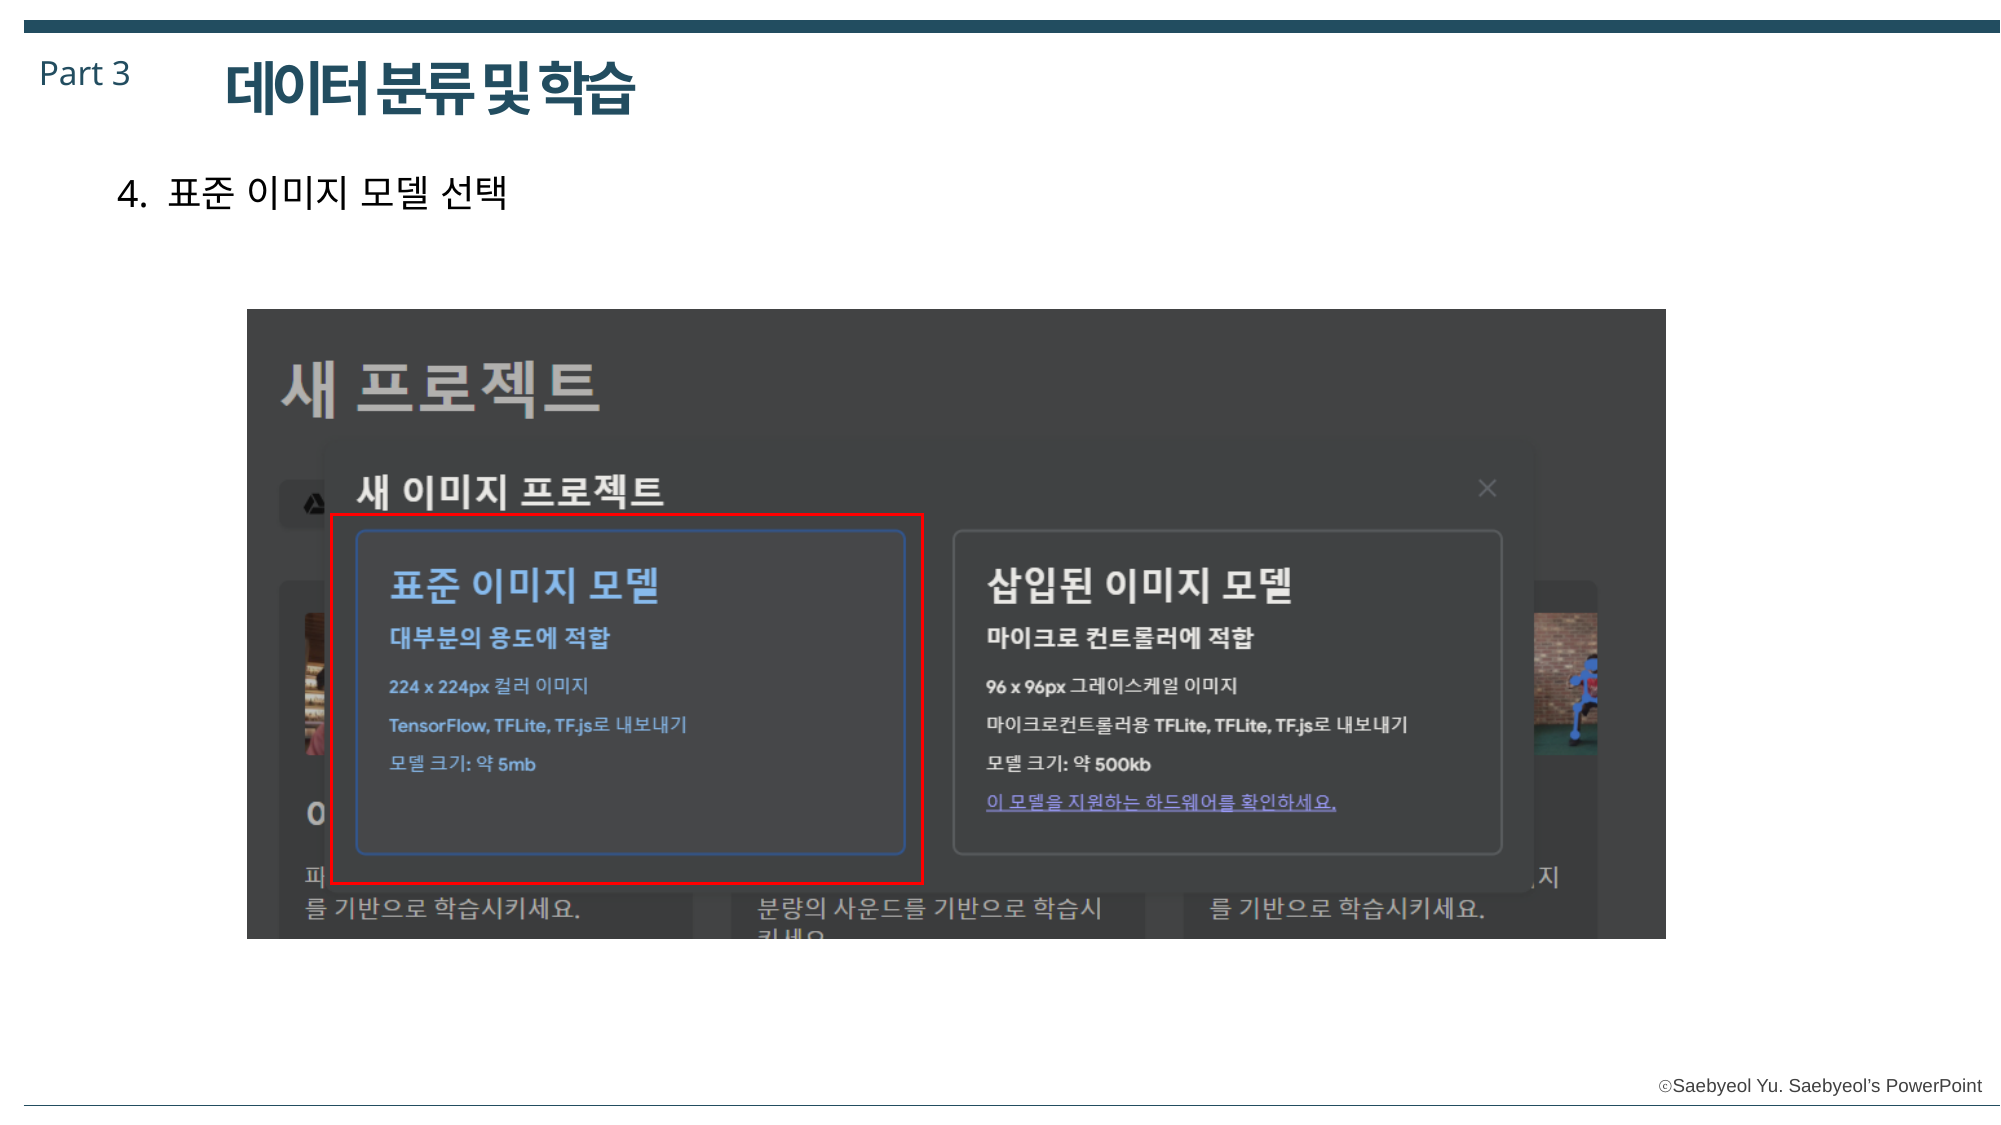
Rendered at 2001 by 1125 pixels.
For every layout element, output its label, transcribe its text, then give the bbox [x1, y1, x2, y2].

text_box 데이터 분류 및 학습 [209, 44, 654, 130]
picture [247, 309, 1666, 939]
text_box Part 3 [24, 44, 147, 100]
text_box 4. 표준 이미지 모델 선택 [102, 162, 525, 223]
